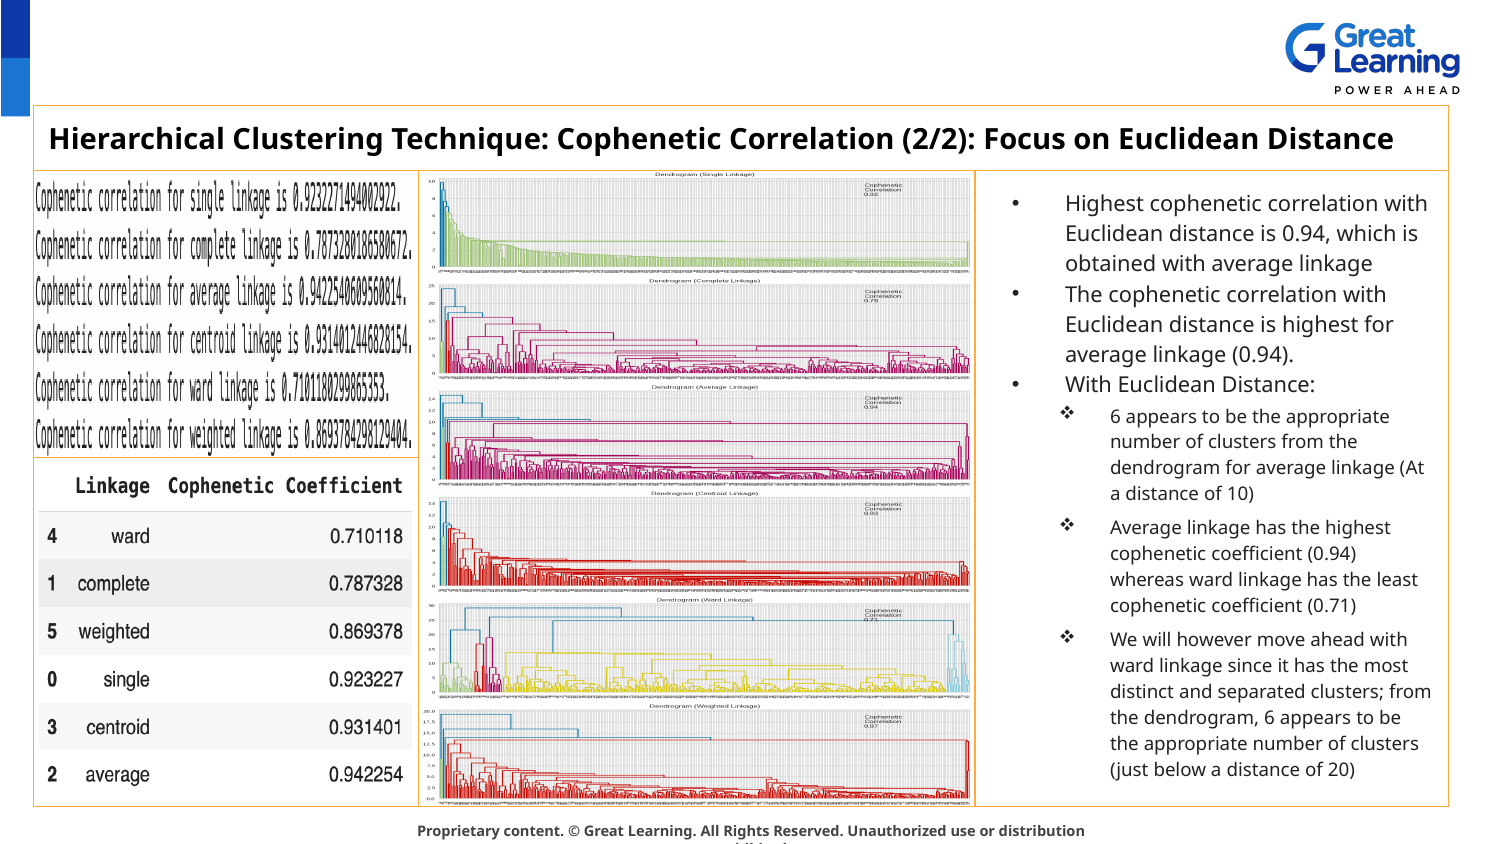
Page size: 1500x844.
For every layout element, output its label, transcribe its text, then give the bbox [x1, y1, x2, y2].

title Hierarchical Clustering Technique: Cophenetic Correlation (2/2): Focus on Euclidean Distance [33, 105, 1449, 170]
picture [1258, 11, 1487, 106]
picture [32, 170, 976, 808]
list Highest cophenetic correlation with Euclidean distance is 0.94, which is obtained with average linkage The cophenetic correlation with Euclidean distance is highest for average linkage (0.94). With Euclidean Distance: 6 appears to be the appropriate number of clusters from the dendrogram for average linkage (At a distance of 10) Average linkage has the highest cophenetic coefficient (0.94) whereas ward linkage has the least cophenetic coefficient (0.71) We will however move ahead with ward linkage since it has the most distinct and separated clusters; from the dendrogram, 6 appears to be the appropriate number of clusters (just below a distance of 20) [976, 170, 1449, 807]
